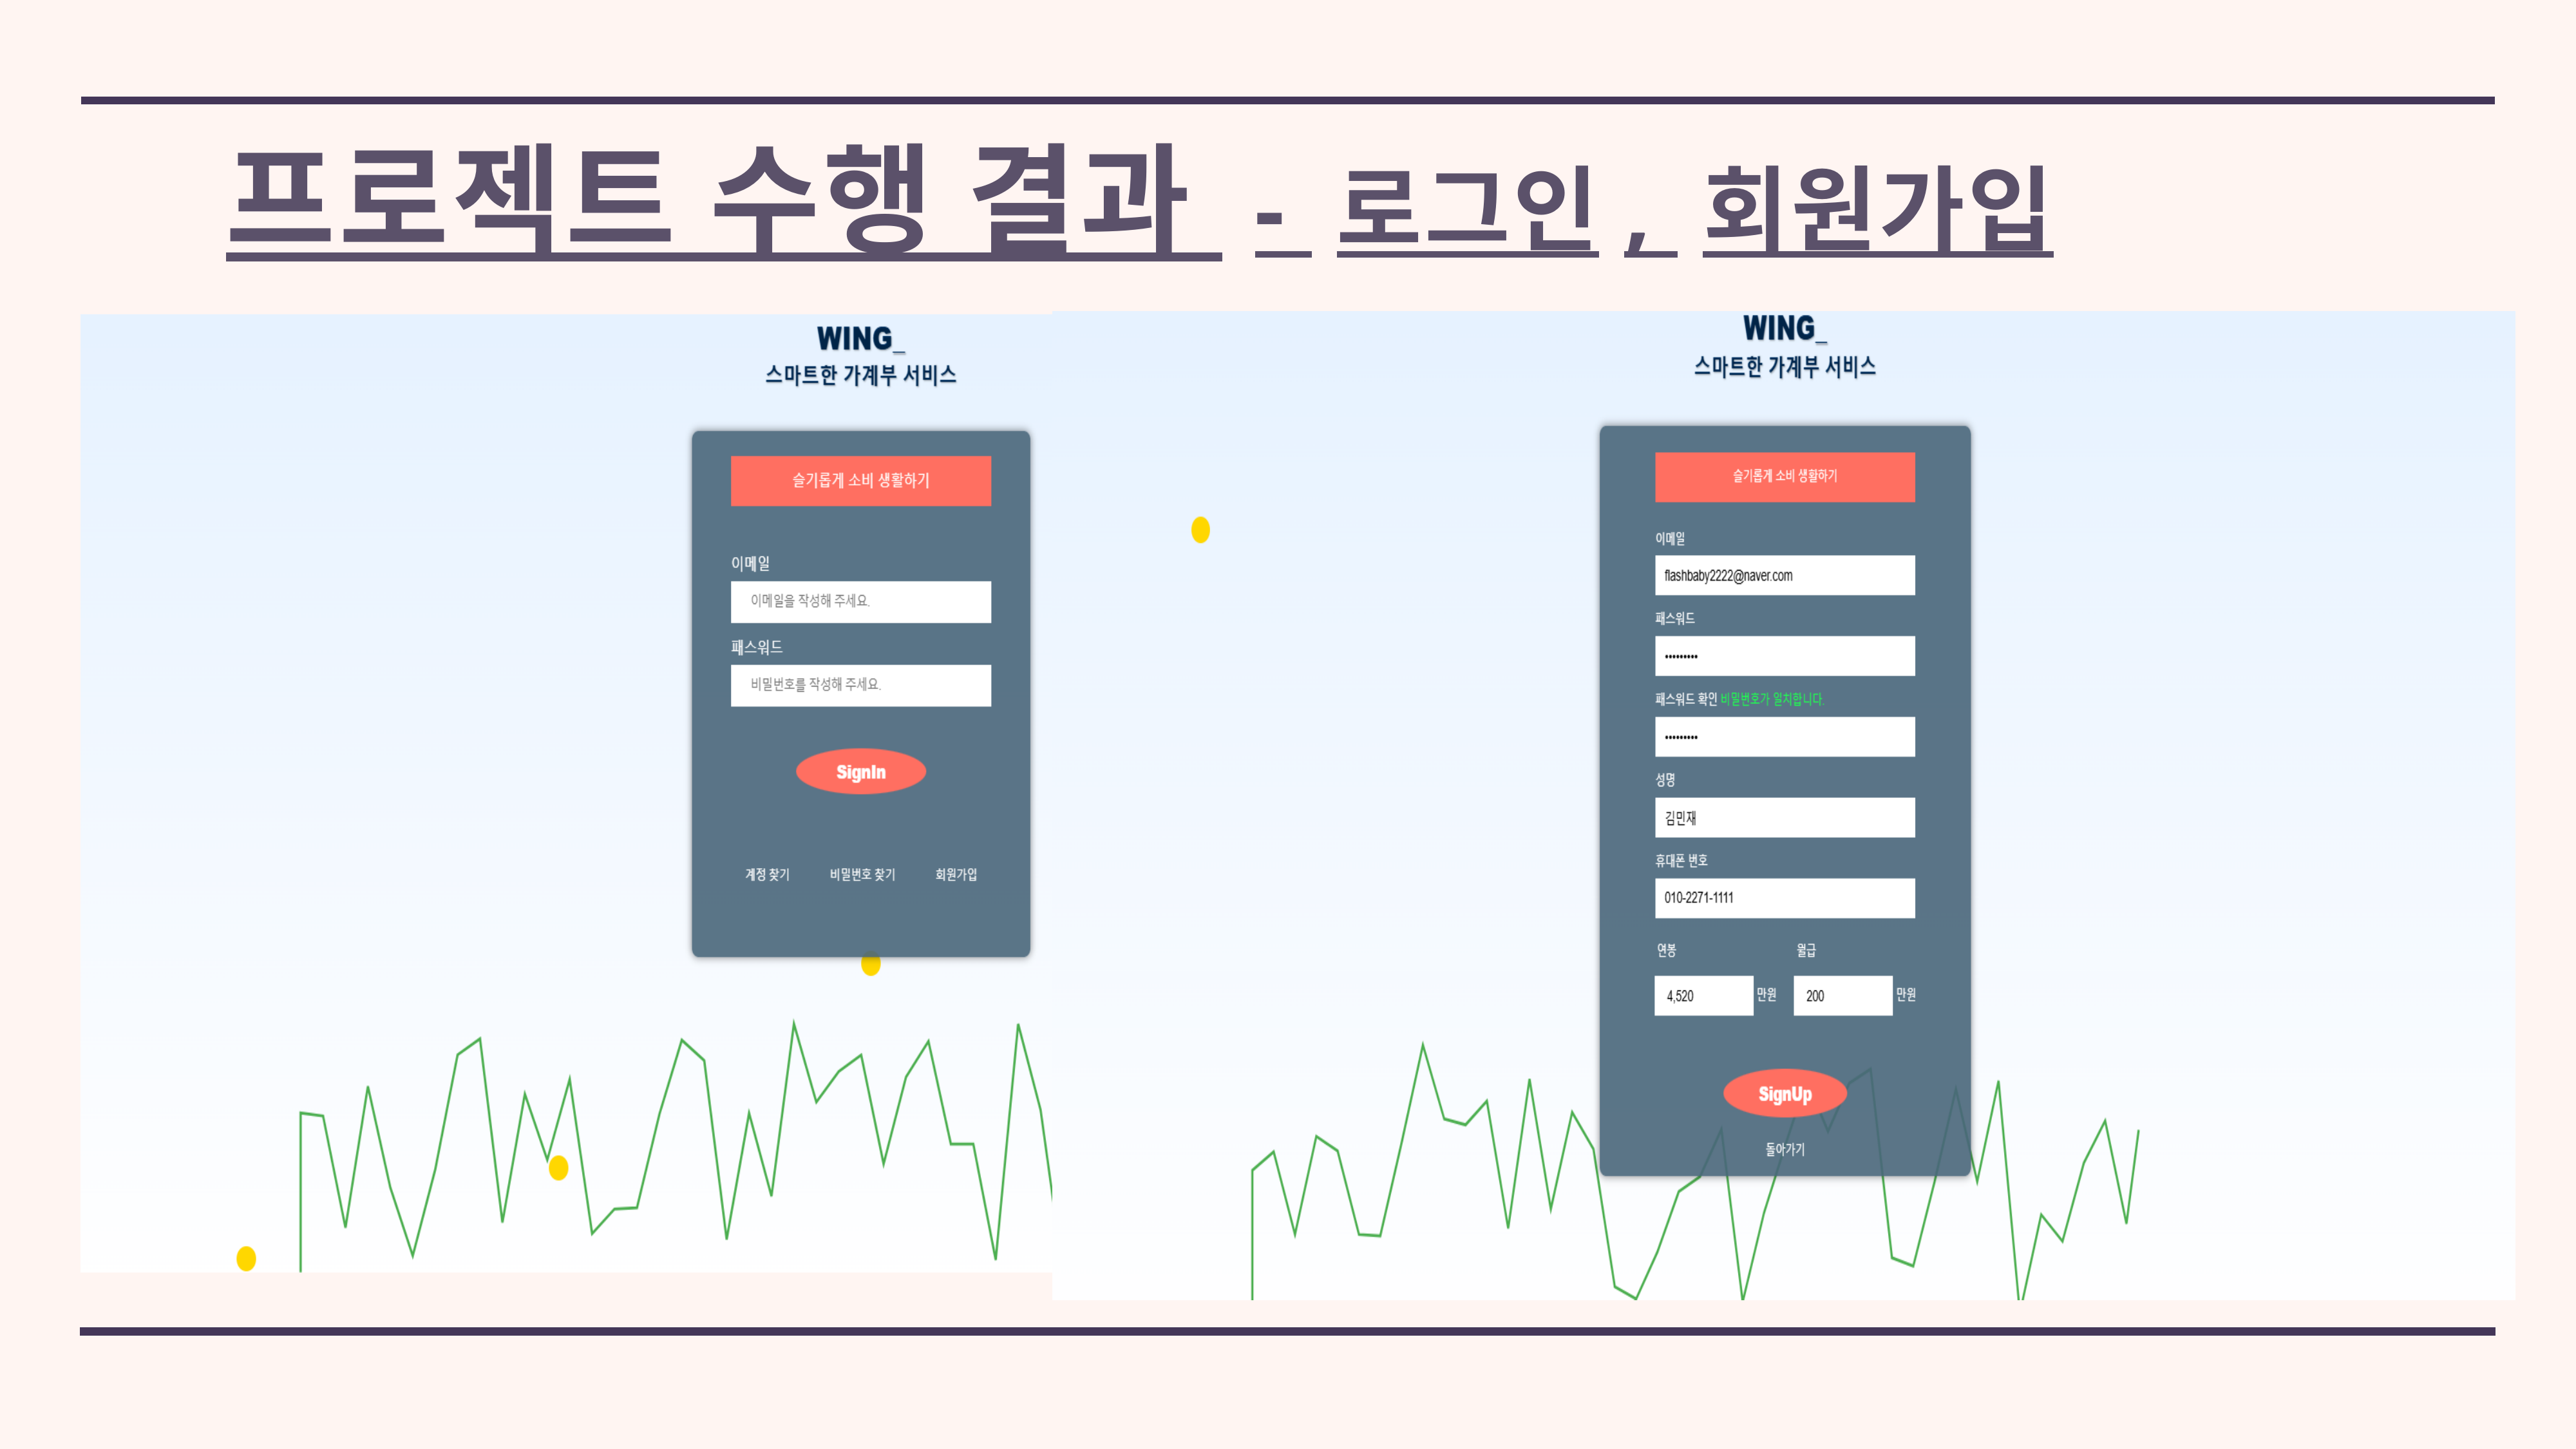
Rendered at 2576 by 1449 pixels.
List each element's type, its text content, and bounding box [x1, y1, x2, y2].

title 프로젝트 수행 결과 - 로그인, 회원가입 [220, 135, 2356, 310]
picture [80, 310, 2515, 1300]
